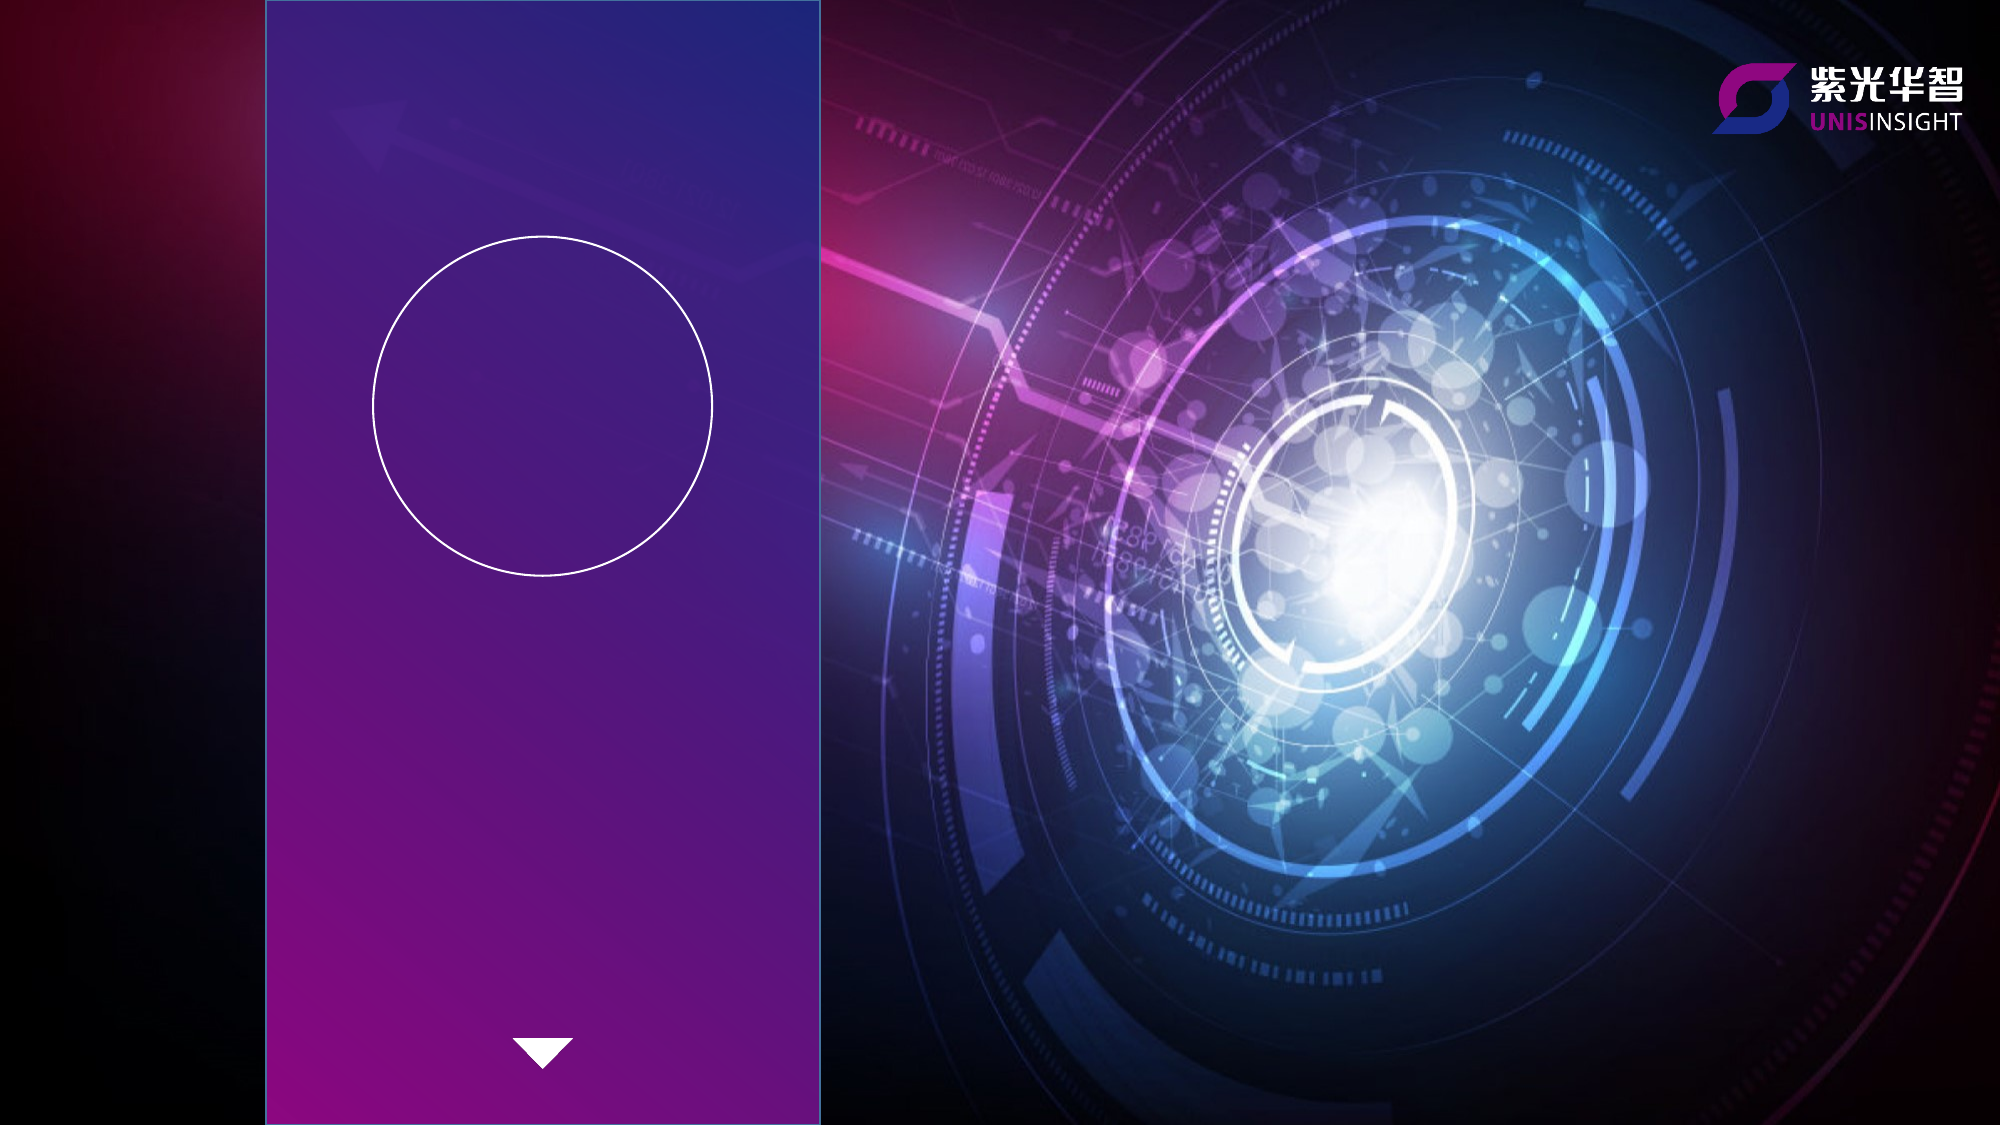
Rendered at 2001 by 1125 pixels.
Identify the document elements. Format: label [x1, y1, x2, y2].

picture [821, 0, 2000, 1125]
picture [0, 0, 265, 1125]
picture [511, 1038, 574, 1069]
